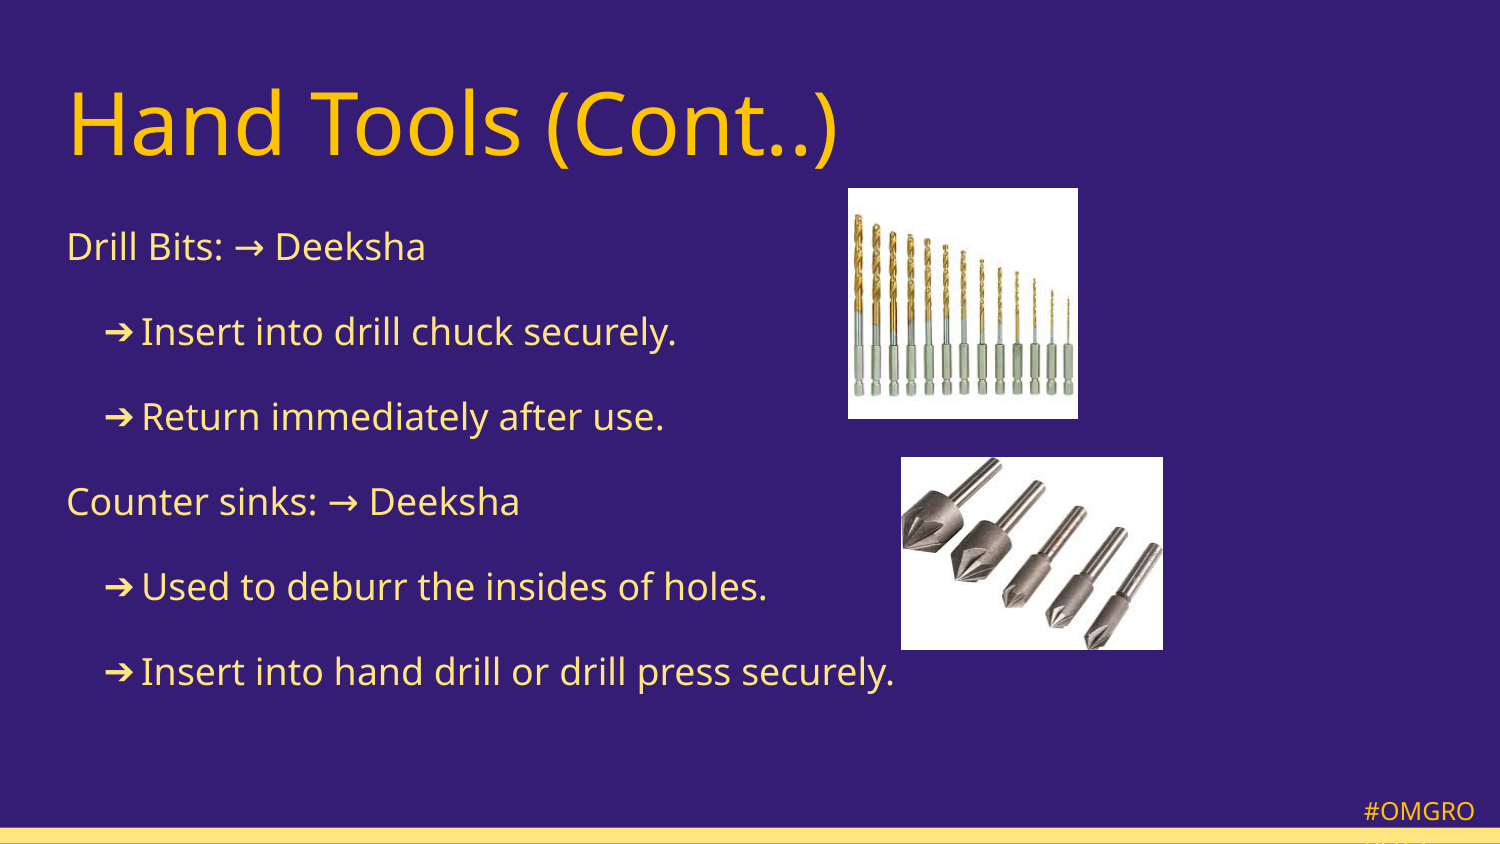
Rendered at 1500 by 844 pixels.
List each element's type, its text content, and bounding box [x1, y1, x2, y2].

picture [901, 456, 1163, 651]
list Drill Bits: → Deeksha Insert into drill chuck securely. Return immediately after use. Counter sinks: → Deeksha Used to deburr the insides of holes. Insert into hand drill or drill press securely. [51, 200, 1449, 752]
title Hand Tools (Cont..) [51, 51, 1449, 189]
picture [848, 188, 1079, 419]
